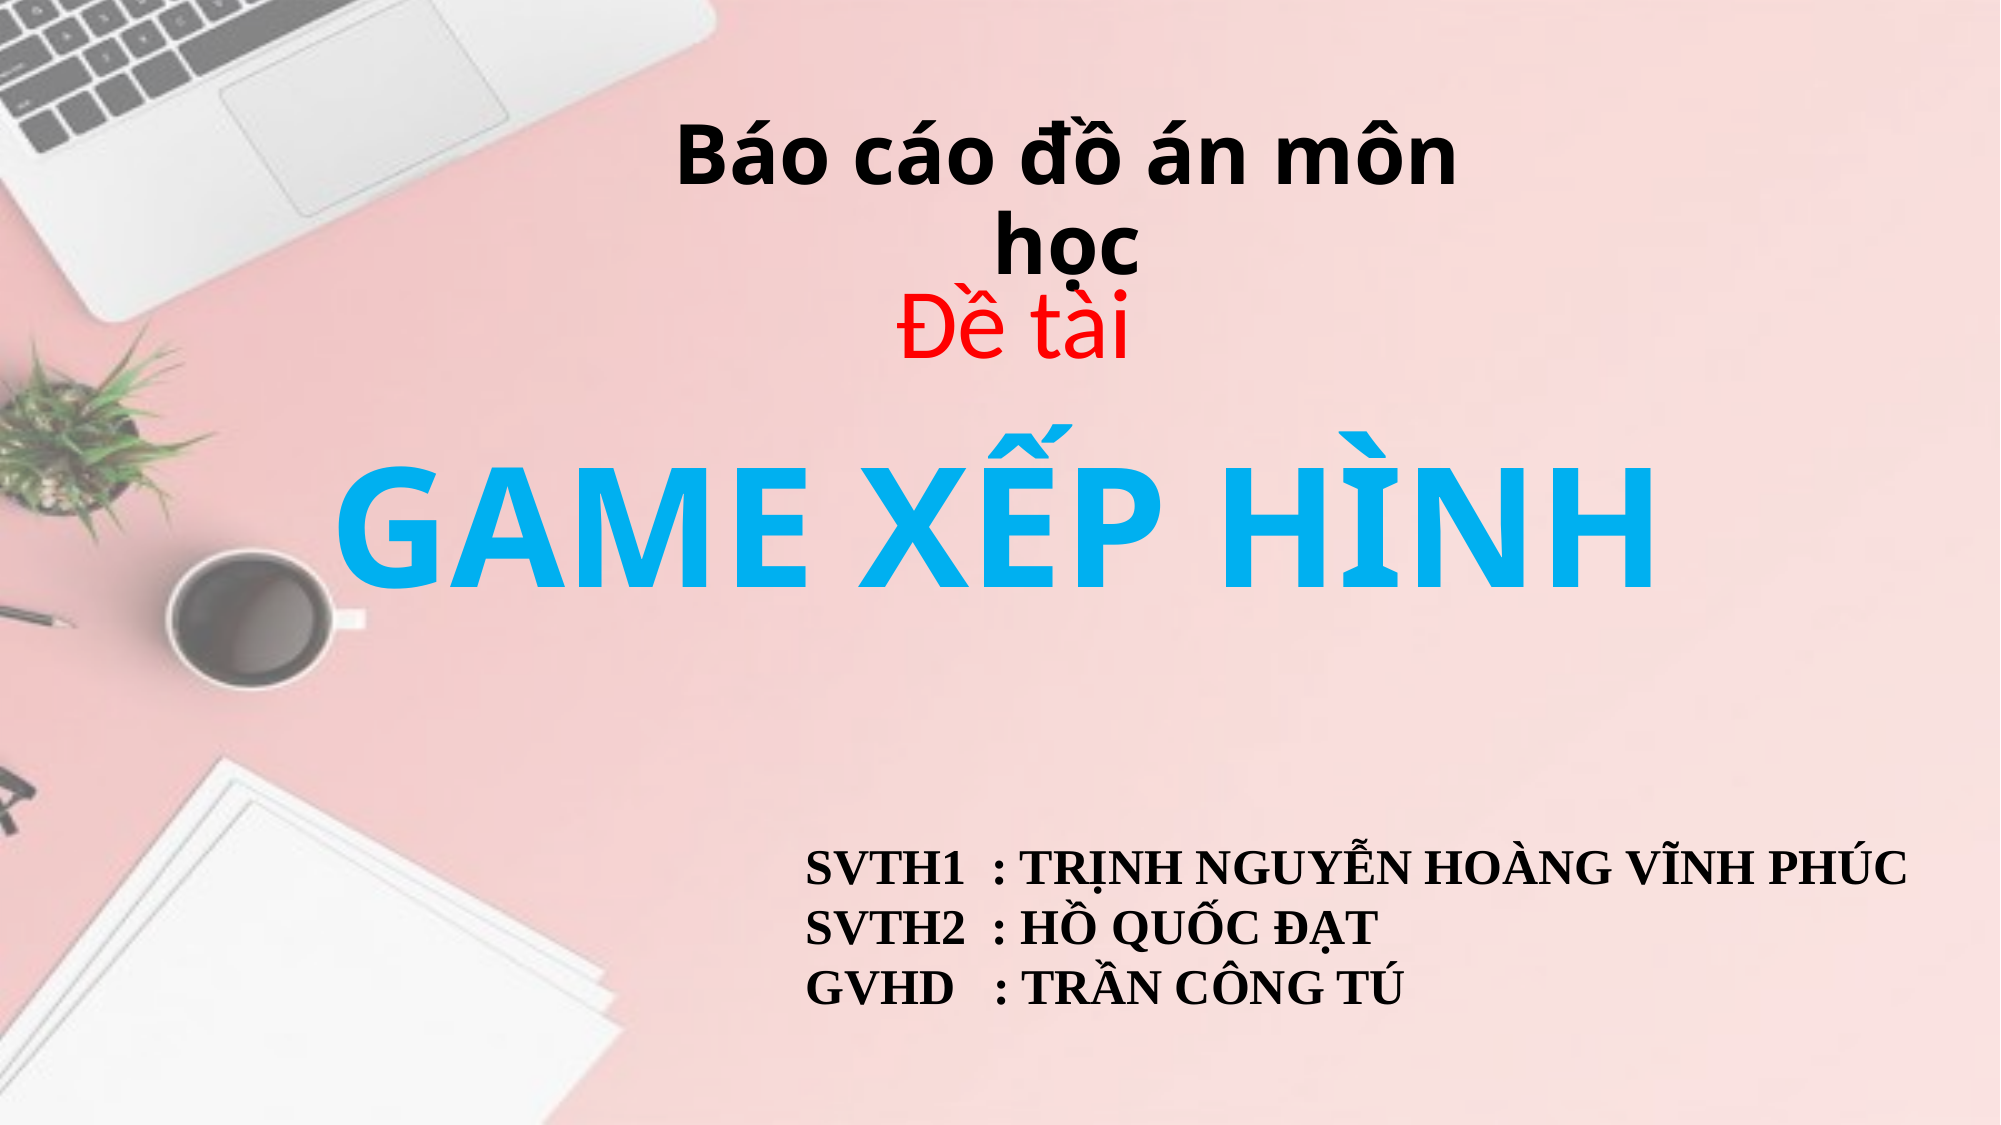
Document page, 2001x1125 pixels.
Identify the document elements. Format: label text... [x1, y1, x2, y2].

text_box SVTH1 : TRỊNH NGUYỄN HOÀNG VĨNH PHÚC SVTH2 : HỒ QUỐC ĐẠT GVHD : TRẦN CÔNG TÚ [790, 827, 1955, 1022]
text_box Đề tài [880, 264, 1156, 353]
text_box Báo cáo đồ án môn học [620, 104, 1514, 168]
text_box GAME XẾP HÌNH [314, 413, 1683, 628]
